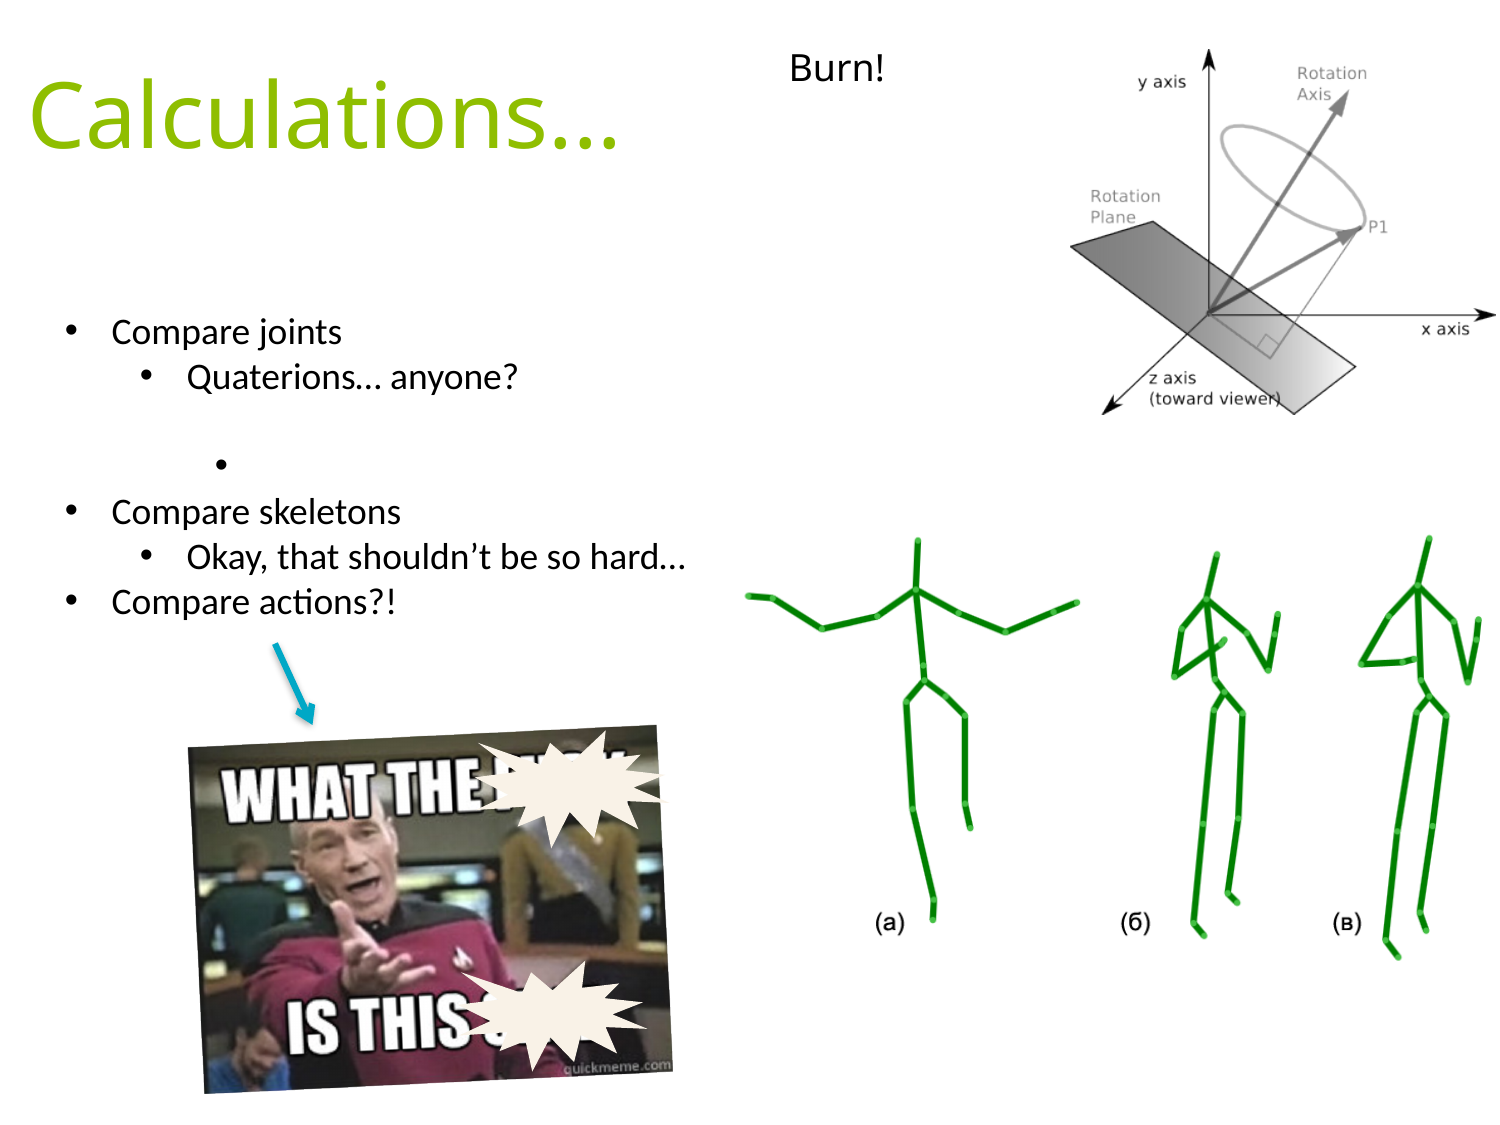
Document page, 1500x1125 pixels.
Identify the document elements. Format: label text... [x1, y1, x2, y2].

text_box Burn! [773, 36, 901, 97]
text_box [598, 728, 608, 734]
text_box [274, 643, 313, 726]
text_box Calculations... [12, 49, 1069, 175]
picture [188, 725, 672, 1093]
picture [718, 512, 1500, 977]
picture [1070, 49, 1496, 416]
